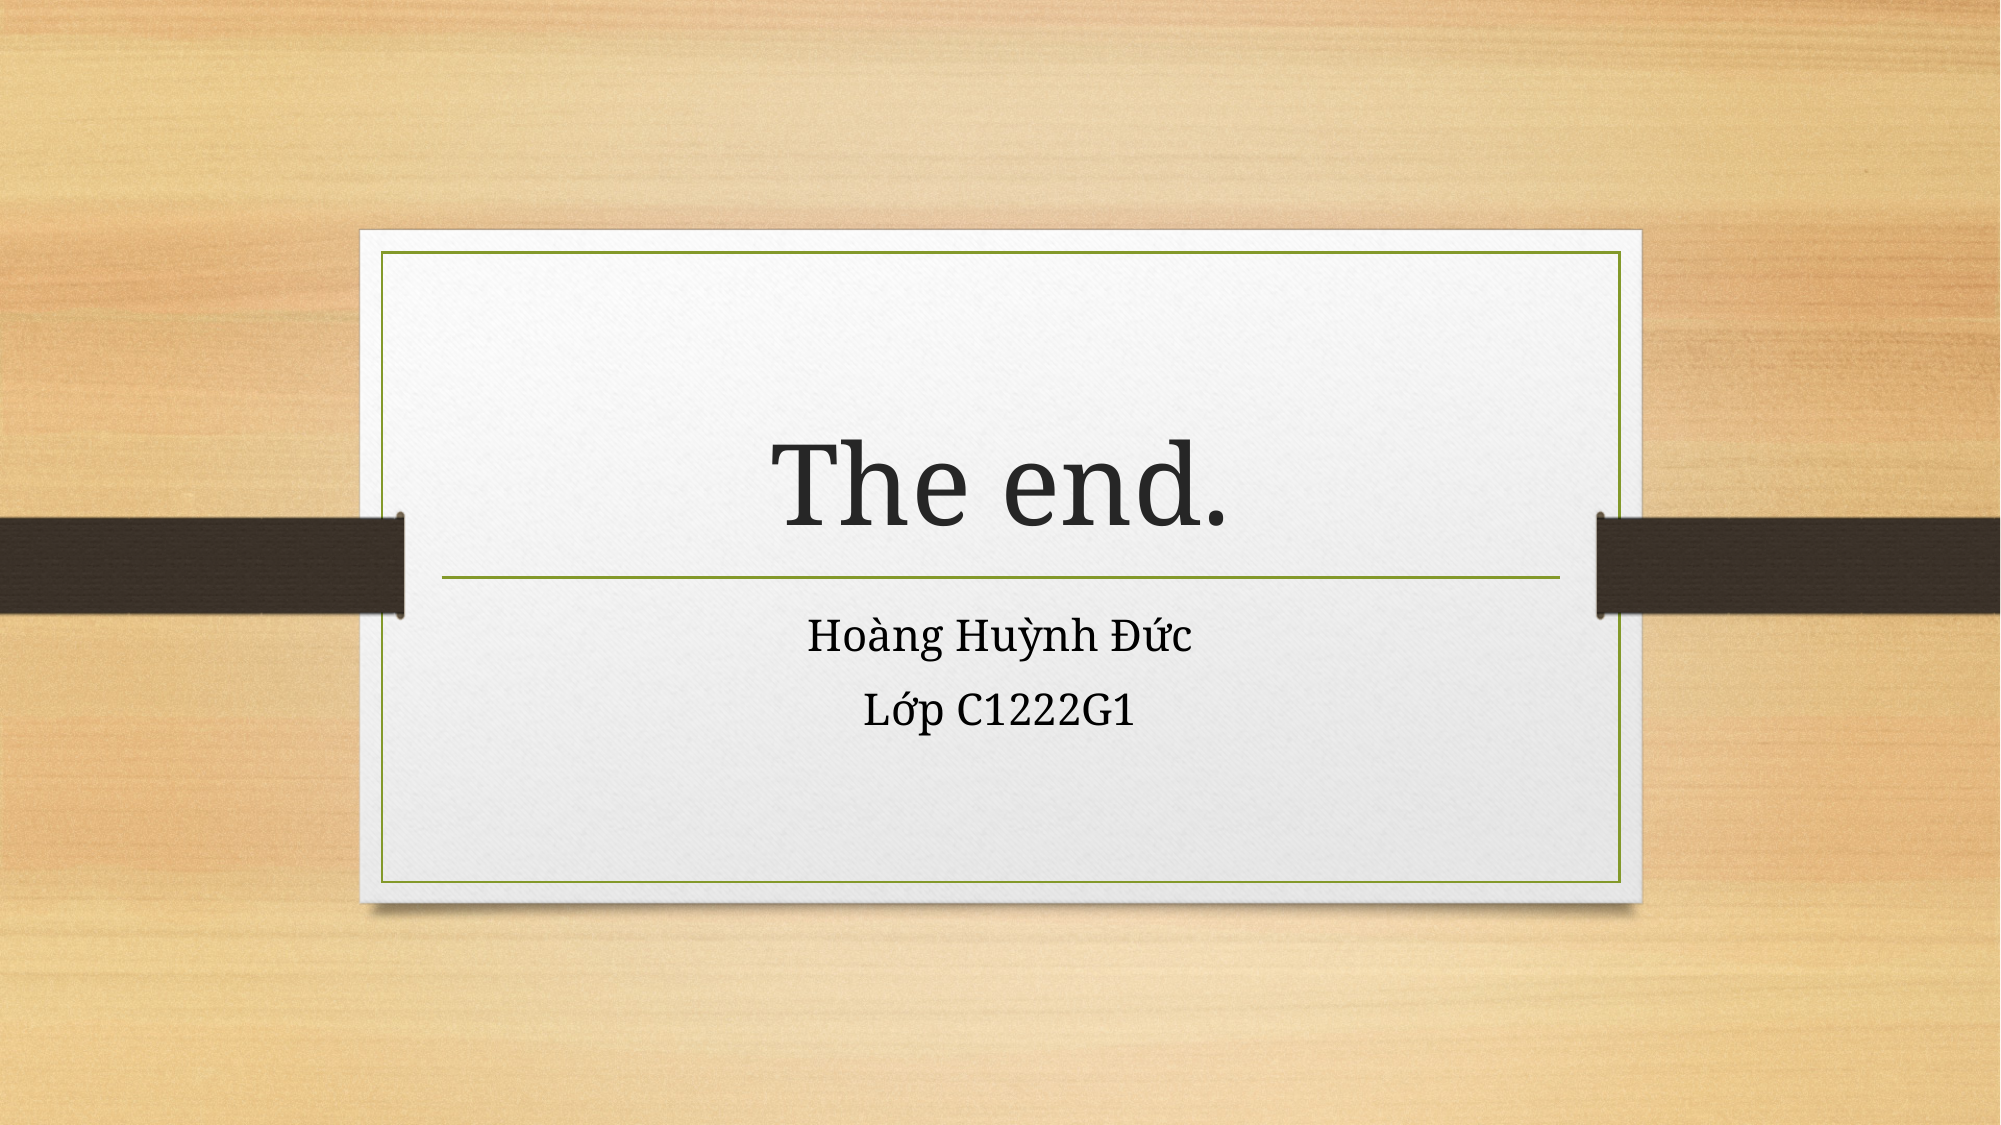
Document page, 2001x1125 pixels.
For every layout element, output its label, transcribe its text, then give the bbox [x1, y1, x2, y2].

subtitle Hoàng Huỳnh Đức Lớp C1222G1 [441, 600, 1560, 817]
title The end. [441, 306, 1560, 556]
picture [0, 0, 2001, 1125]
